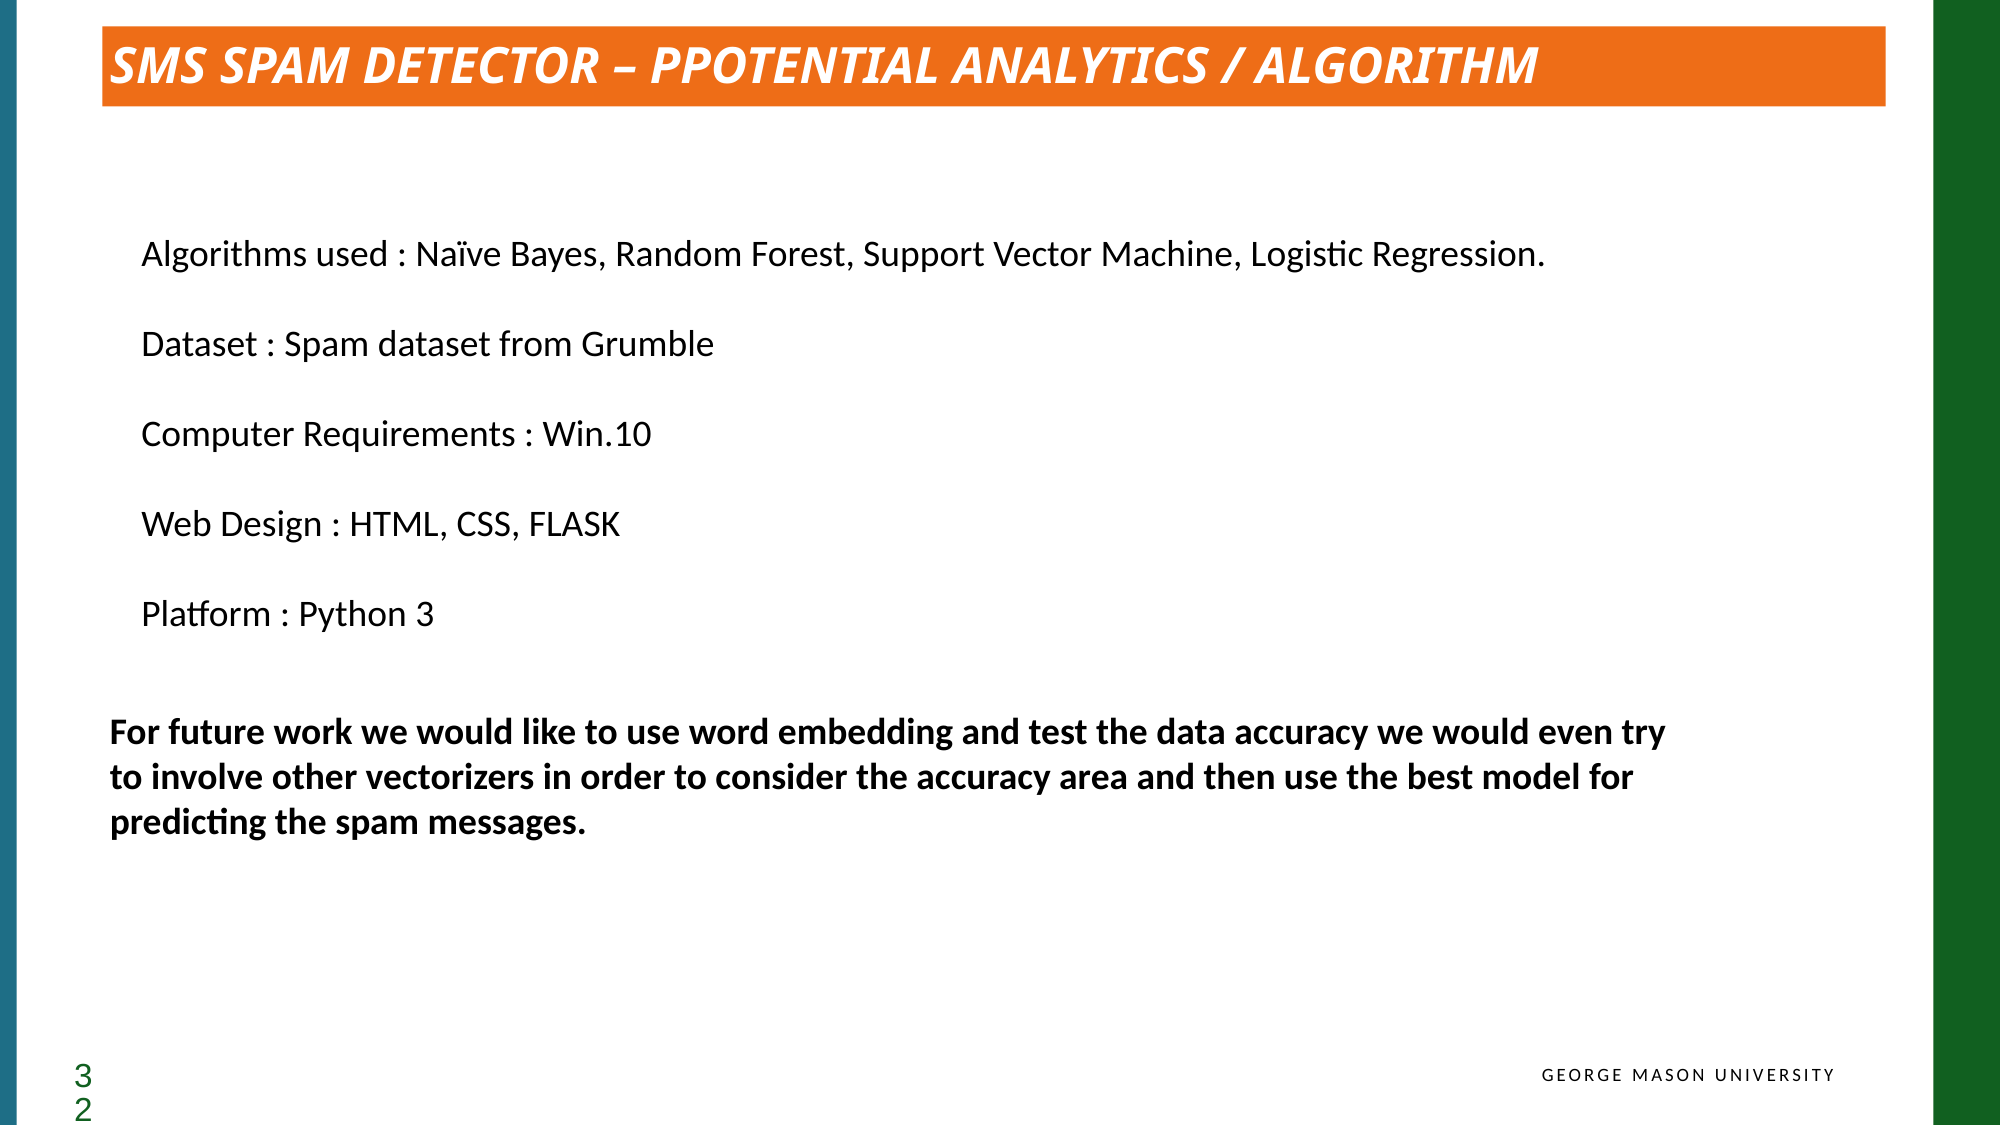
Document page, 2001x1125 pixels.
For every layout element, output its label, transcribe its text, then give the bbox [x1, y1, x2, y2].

text_box For future work we would like to use word embedding and test the data accuracy we would even try to involve other vectorizers in order to consider the accuracy area and then use the best model for predicting the spam messages. [102, 699, 1687, 850]
slide_number 32 [66, 1046, 103, 1100]
text_box Algorithms used : Naïve Bayes, Random Forest, Support Vector Machine, Logistic Regression. Dataset : Spam dataset from Grumble Computer Requirements : Win.10 Web Design : HTML, CSS, FLASK Platform : Python 3 [133, 221, 1719, 642]
list SMS SPAM DETECTOR – PPOTENTIAL ANALYTICS / ALGORITHM [101, 25, 1887, 108]
text_box [50, 174, 1375, 1000]
